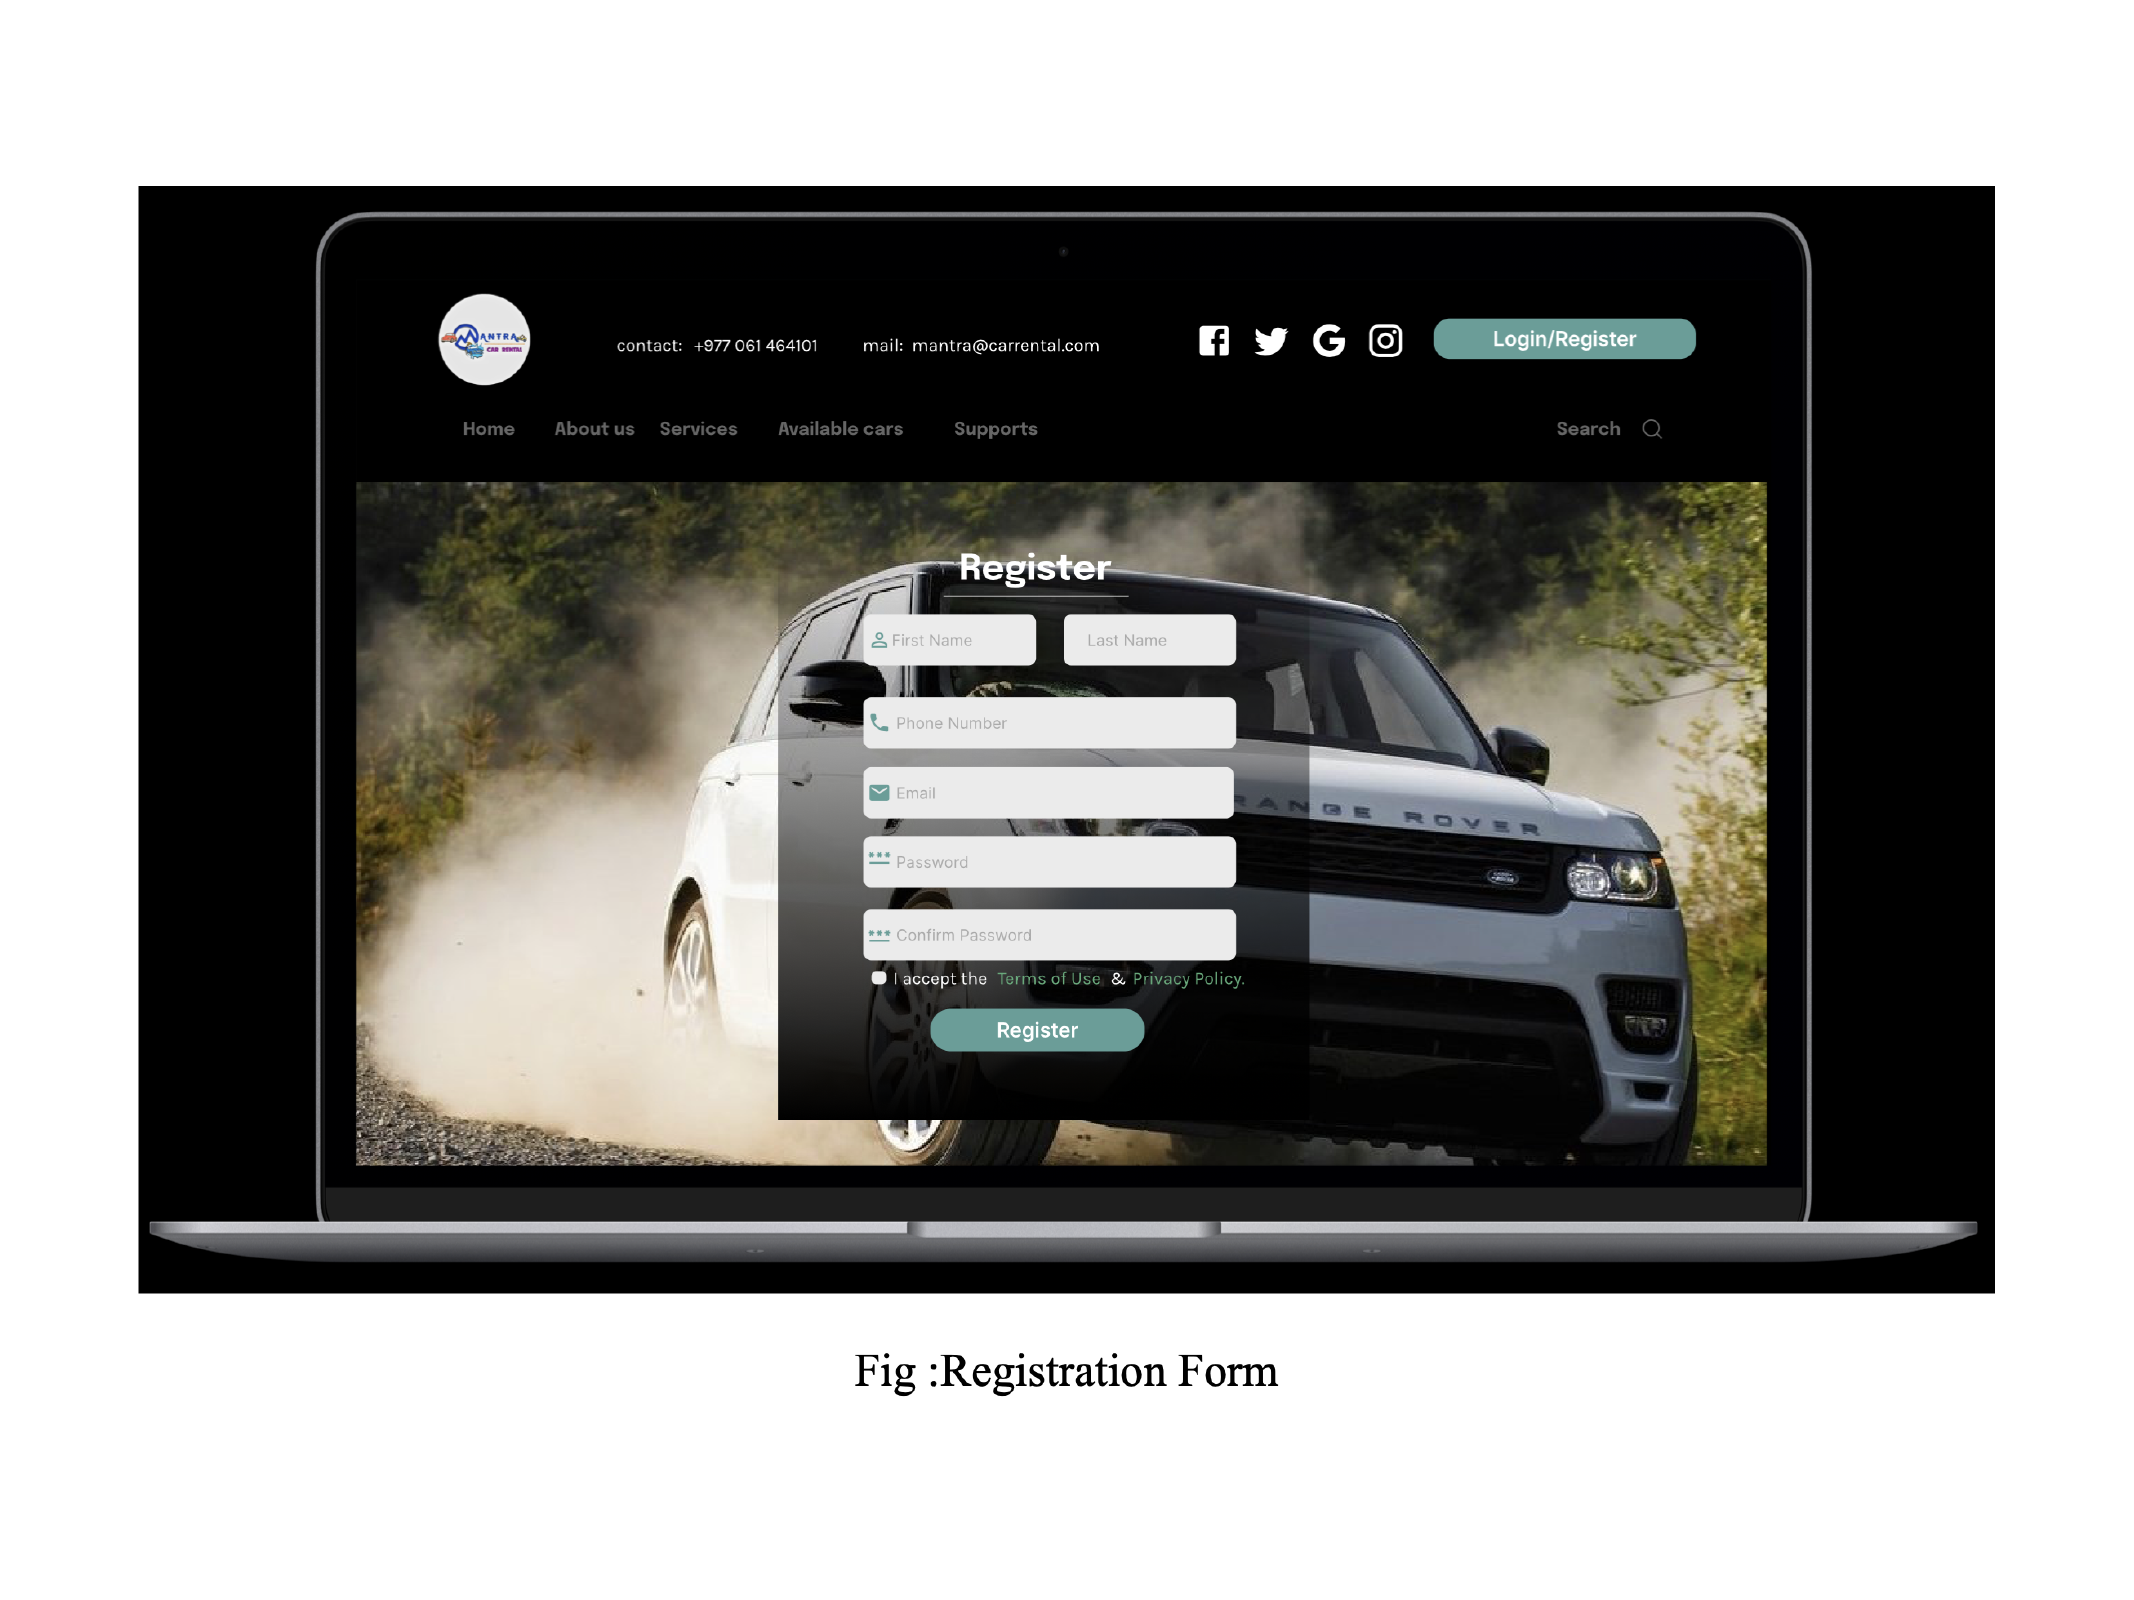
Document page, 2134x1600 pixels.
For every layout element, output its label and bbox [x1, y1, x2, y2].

picture [134, 186, 1999, 1414]
